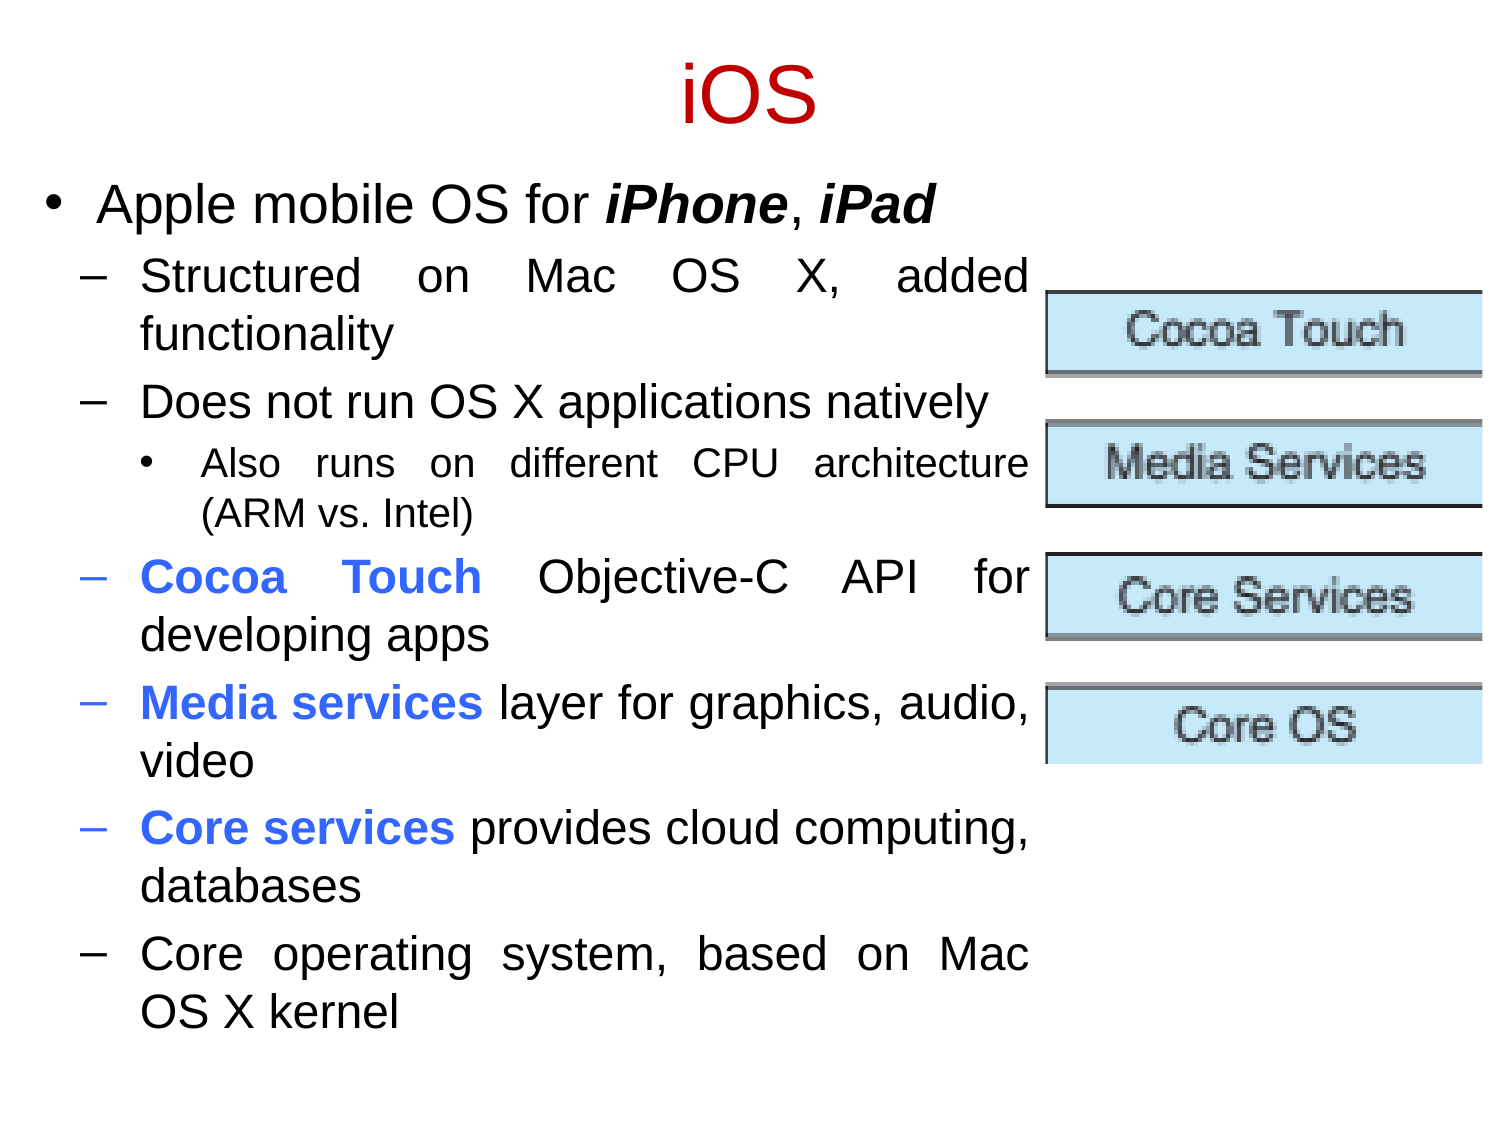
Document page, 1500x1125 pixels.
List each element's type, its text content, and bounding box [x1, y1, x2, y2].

text_box iOS [75, 19, 1425, 161]
text_box Apple mobile OS for iPhone, iPad Structured on Mac OS X, added functionality Does not run OS X applications natively Also runs on different CPU architecture (ARM vs. Intel) Cocoa Touch Objective-C API for developing apps Media services layer for graphics, audio, video Core services provides cloud computing, databases Core operating system, based on Mac OS X kernel [29, 160, 1046, 1047]
picture [1045, 290, 1483, 764]
